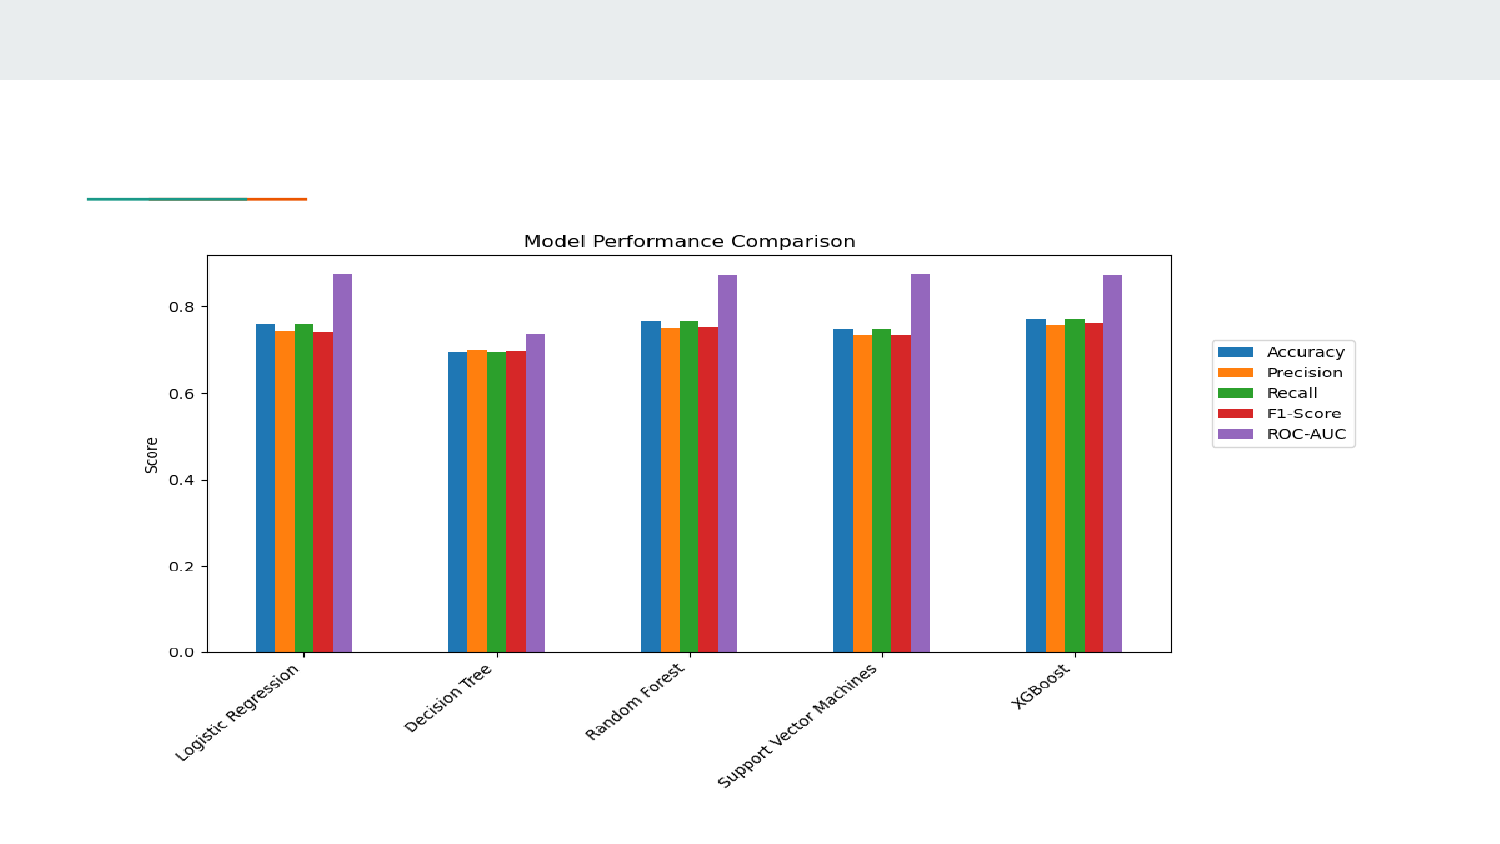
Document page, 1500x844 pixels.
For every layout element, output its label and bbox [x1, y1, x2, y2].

picture [125, 220, 1375, 805]
